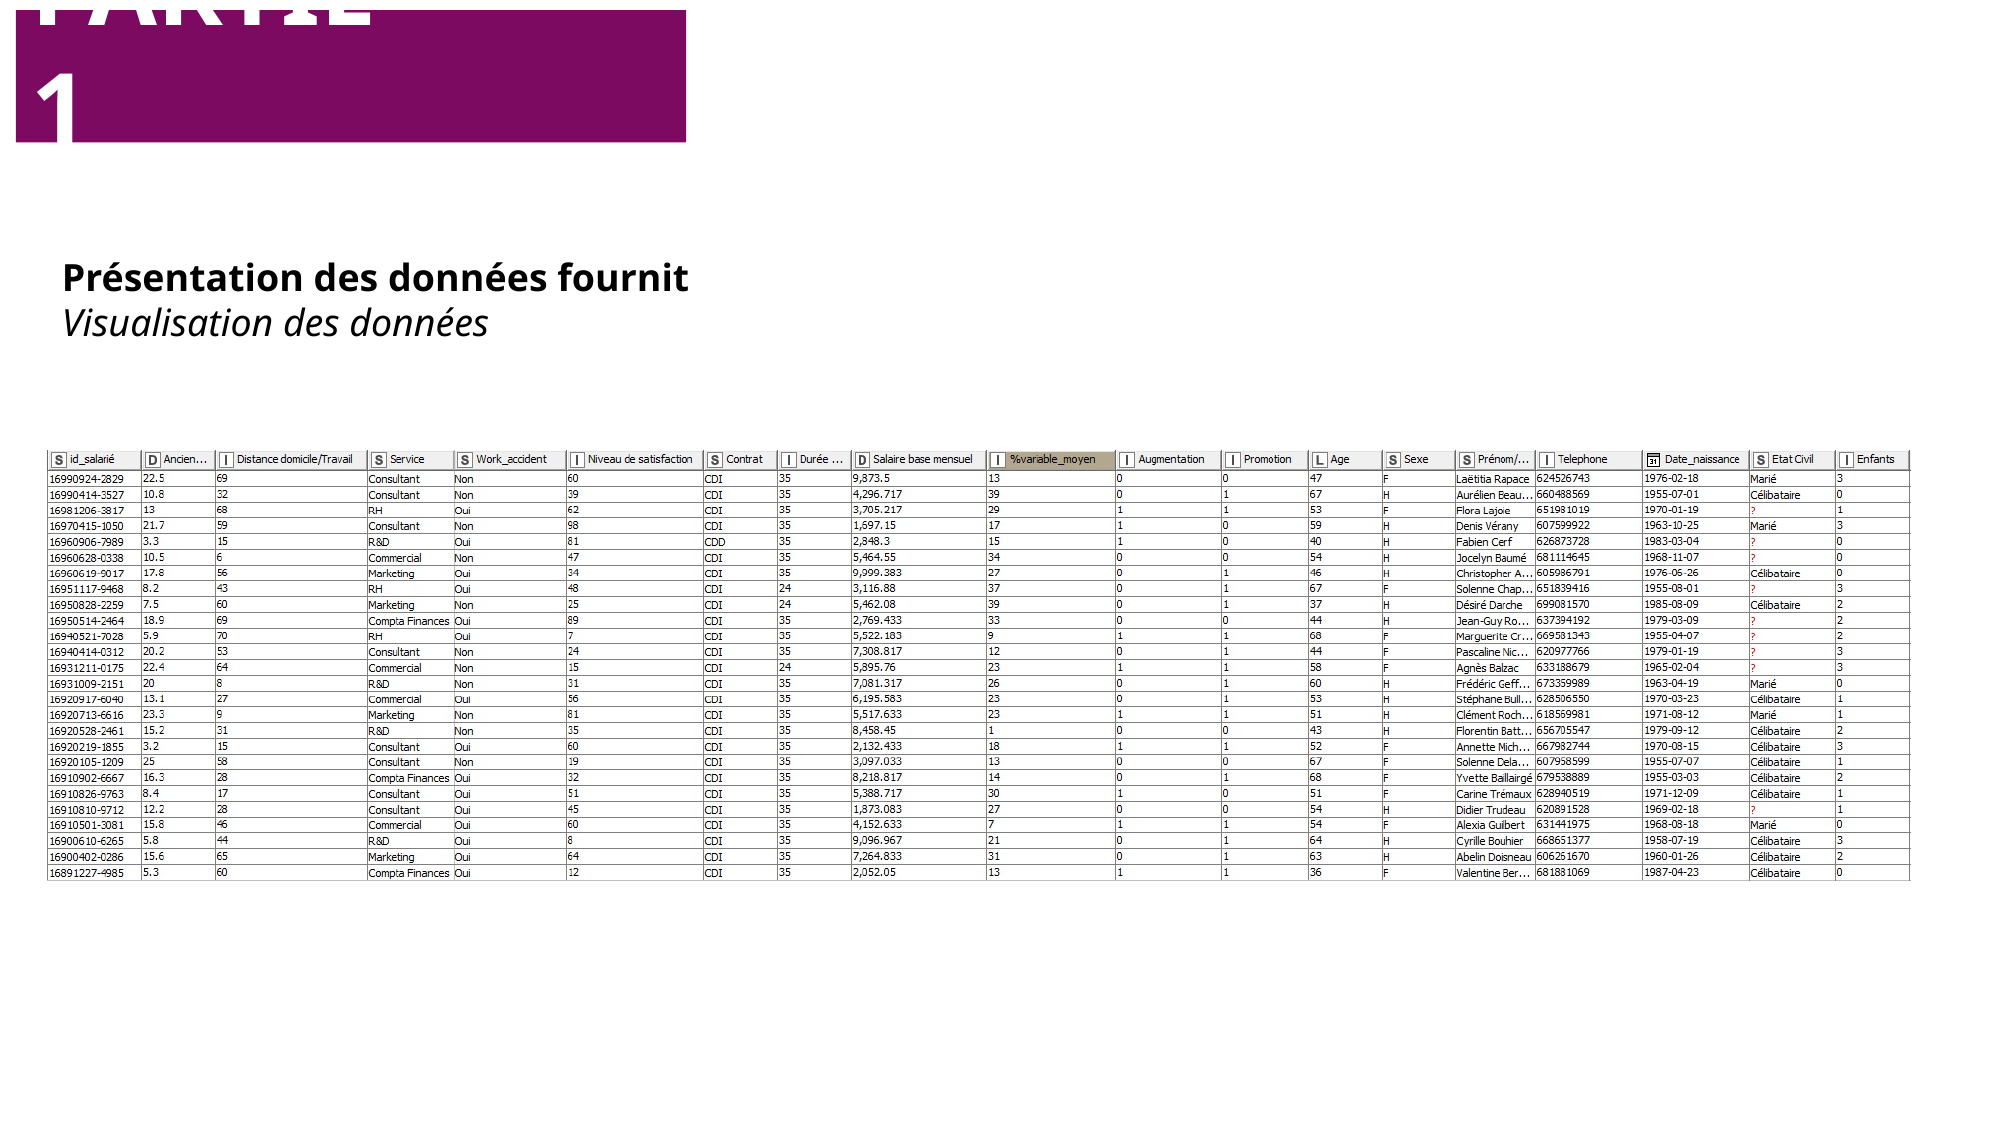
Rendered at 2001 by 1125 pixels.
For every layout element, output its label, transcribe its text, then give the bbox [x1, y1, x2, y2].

text_box [15, 9, 687, 144]
picture [46, 449, 1911, 881]
text_box Partie 1 [15, 40, 471, 174]
text_box Présentation des données fournit Visualisation des données [47, 201, 1199, 397]
